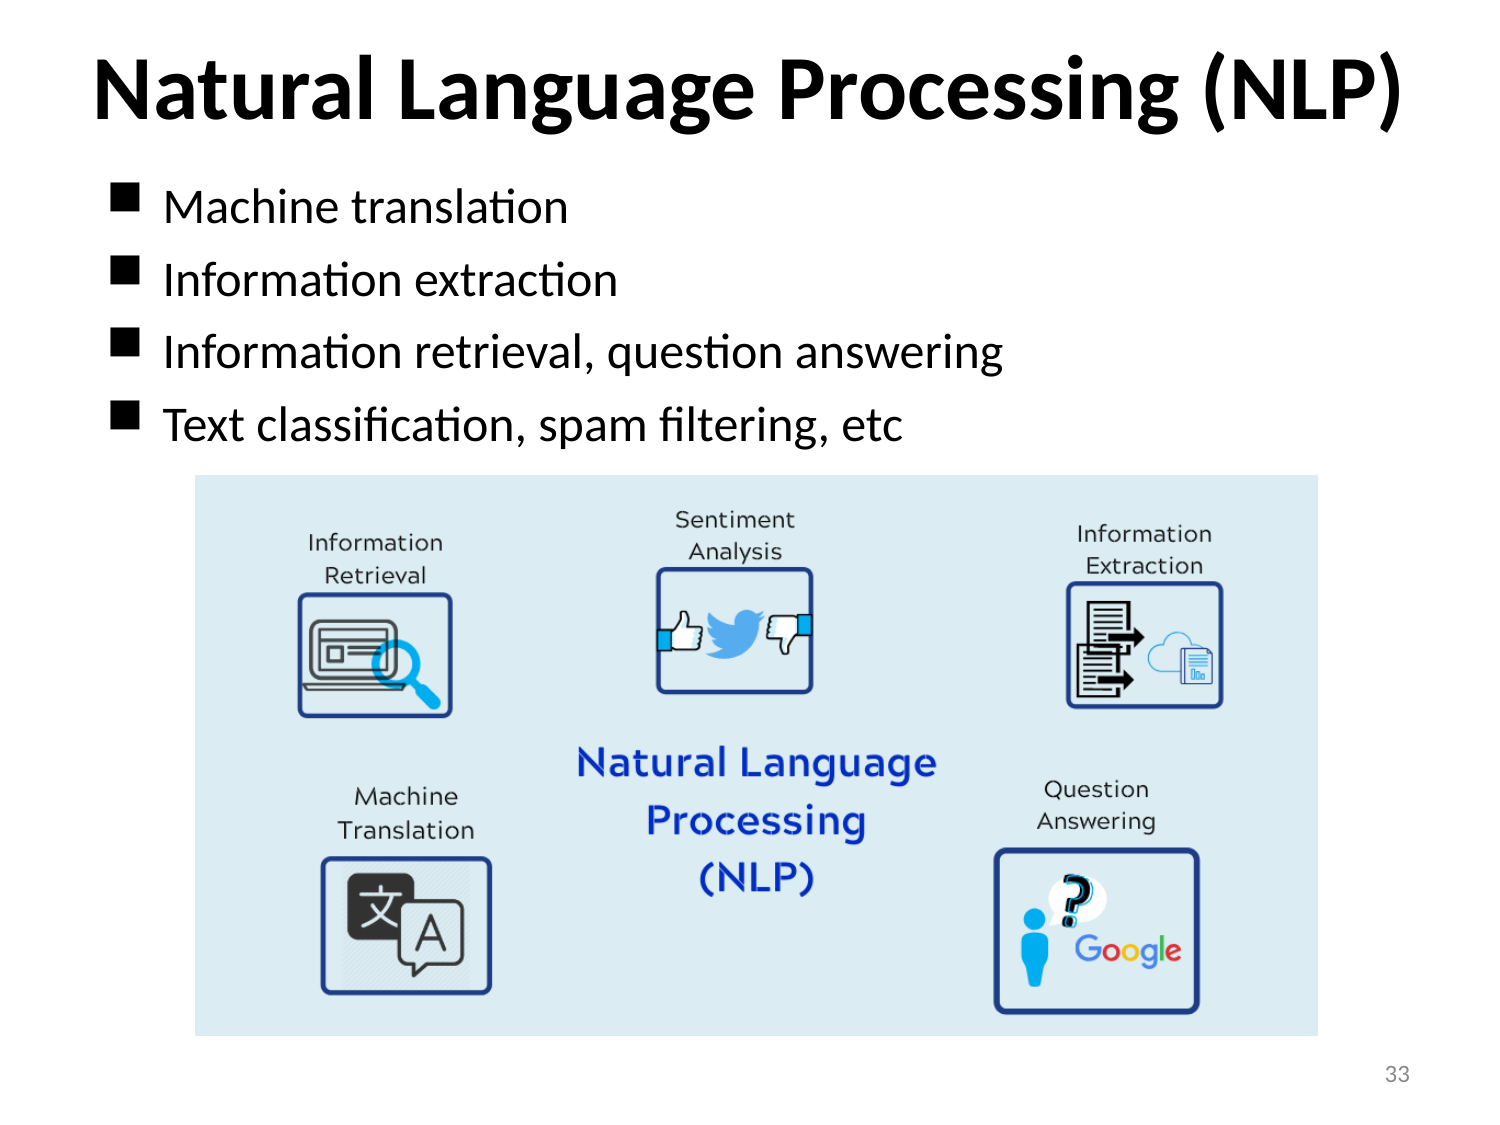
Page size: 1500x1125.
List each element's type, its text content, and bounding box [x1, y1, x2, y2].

slide_number 33 [1074, 1042, 1425, 1103]
picture [195, 474, 1318, 1037]
text_box Machine translation Information extraction Information retrieval, question answering Text classification, spam filtering, etc [91, 167, 1019, 459]
title Natural Language Processing (NLP) [0, 0, 1500, 167]
